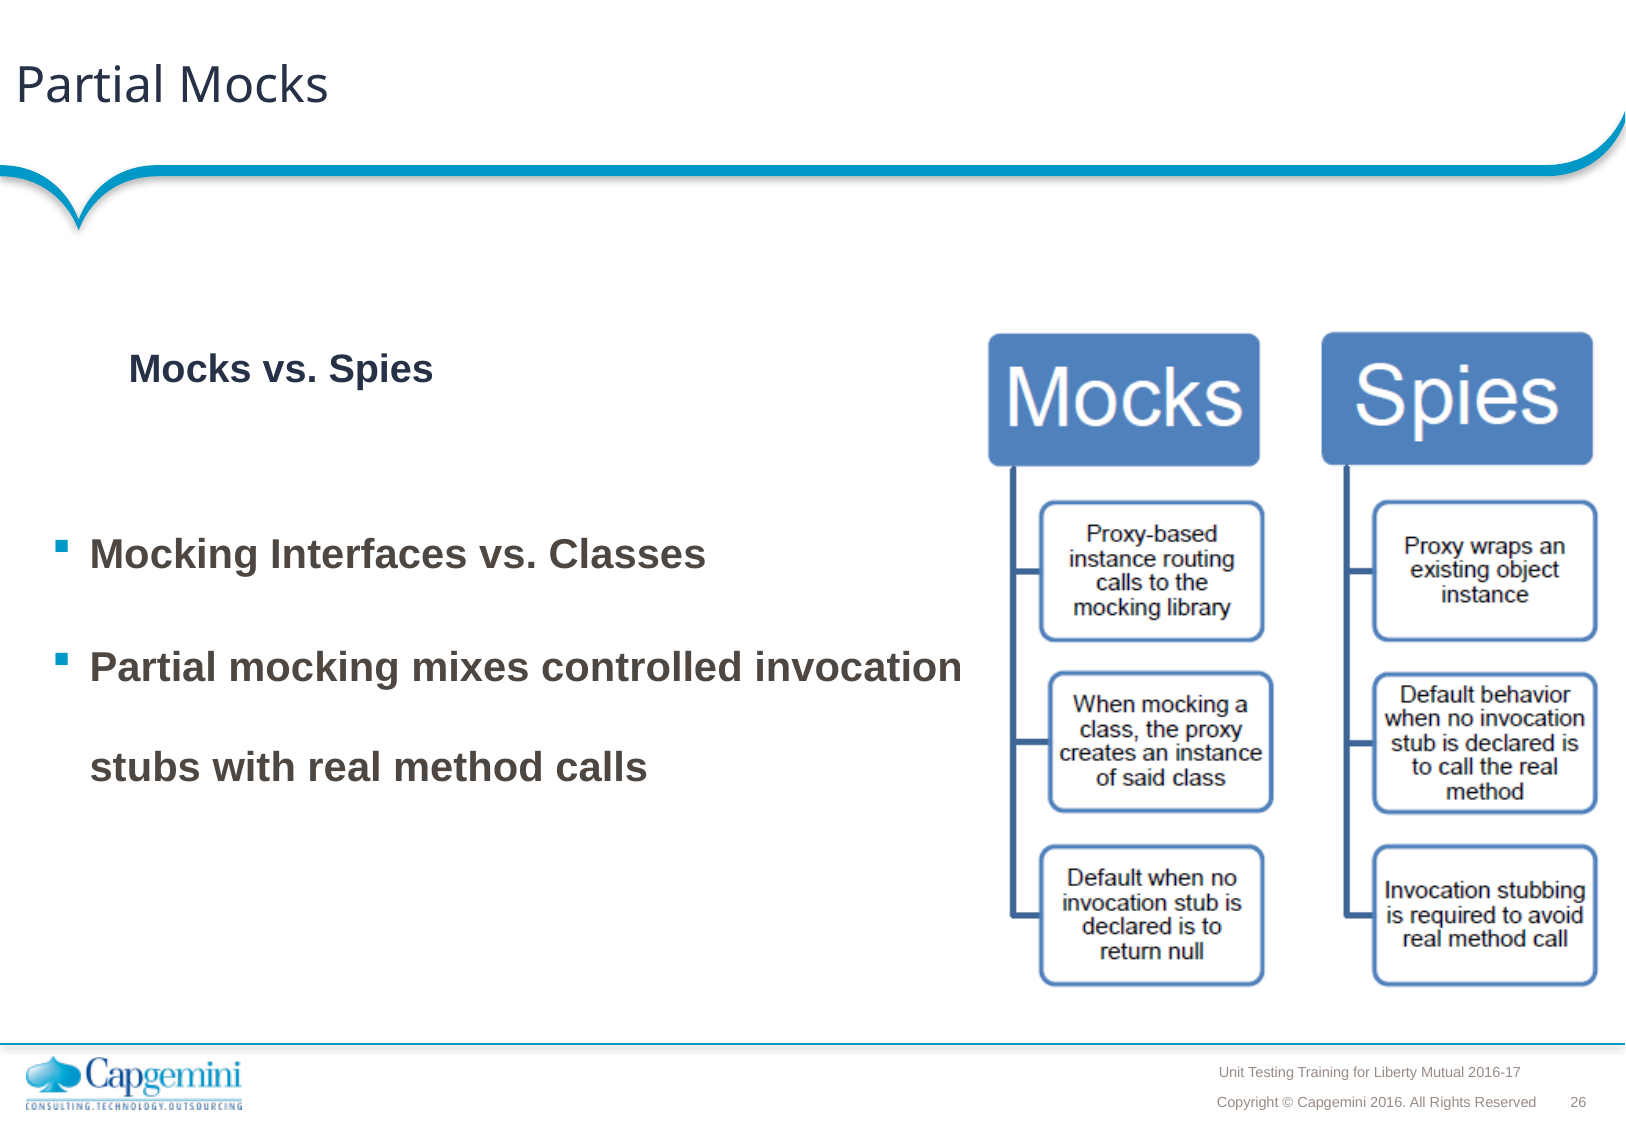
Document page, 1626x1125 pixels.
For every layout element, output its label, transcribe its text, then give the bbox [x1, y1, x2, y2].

picture [26, 1056, 242, 1110]
list Mocking Interfaces vs. Classes Partial mocking mixes controlled invocation stubs with real method calls [52, 465, 955, 1000]
text_box Mocks vs. Spies [113, 288, 927, 399]
picture [960, 306, 1618, 998]
title Partial Mocks [0, 0, 1625, 165]
